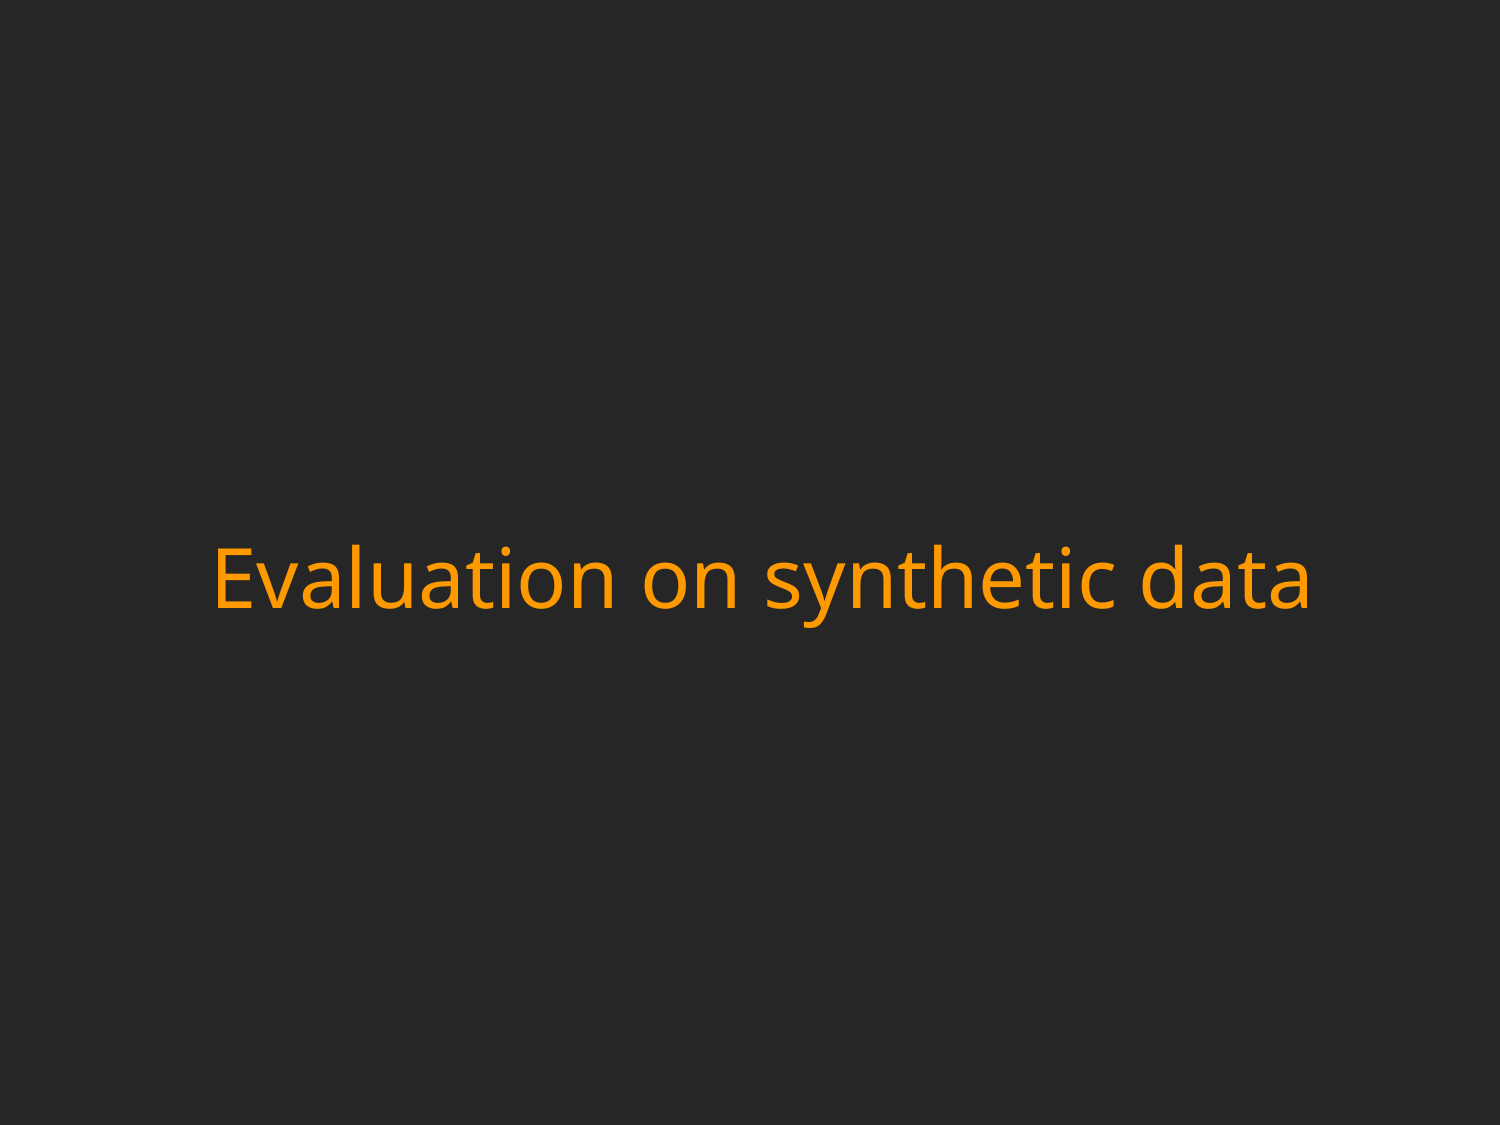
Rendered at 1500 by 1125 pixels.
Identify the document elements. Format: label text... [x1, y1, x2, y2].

title Evaluation on synthetic data [87, 512, 1438, 638]
